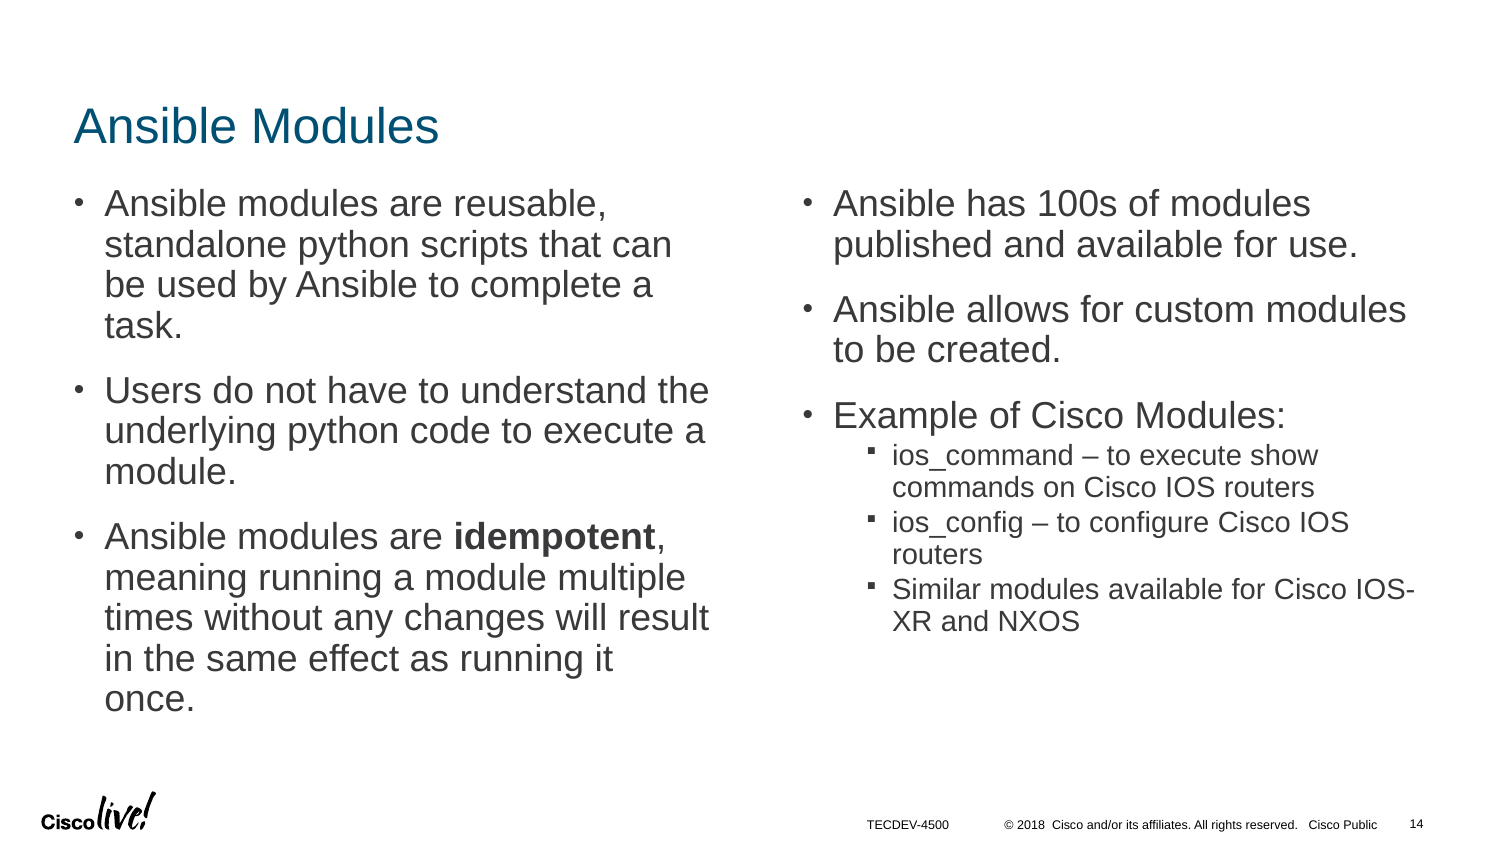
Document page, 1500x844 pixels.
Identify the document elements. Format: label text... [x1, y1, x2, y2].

footer TECDEV-4500 [856, 811, 975, 837]
list Ansible has 100s of modules published and available for use. Ansible allows for custom modules to be created. Example of Cisco Modules: ios_command – to execute show commands on Cisco IOS routers ios_config – to configure Cisco IOS routers Similar modules available for Cisco IOS-XR and NXOS [787, 176, 1455, 711]
title Ansible Modules [58, 35, 1455, 162]
list Ansible modules are reusable, standalone python scripts that can be used by Ansible to complete a task. Users do not have to understand the underlying python code to execute a module. Ansible modules are idempotent, meaning running a module multiple times without any changes will result in the same effect as running it once. [58, 176, 726, 712]
slide_number 14 [1379, 801, 1439, 844]
